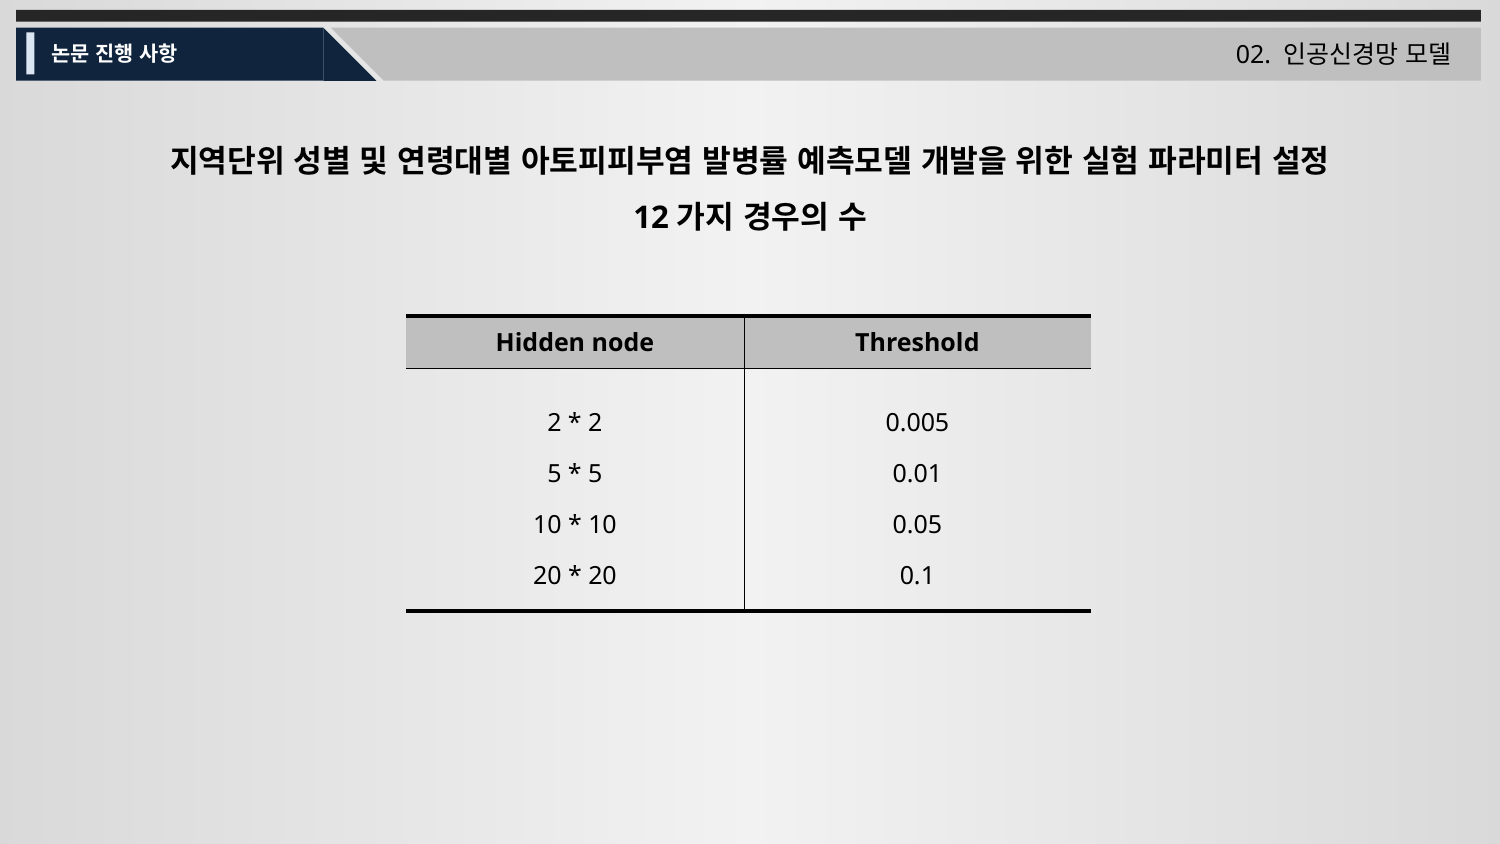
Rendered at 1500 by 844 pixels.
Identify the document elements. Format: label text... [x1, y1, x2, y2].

text_box 지역단위 성별 및 연령대별 아토피피부염 발병률 예측모델 개발을 위한 실험 파라미터 설정 12가지 경우의 수 [41, 114, 1459, 242]
text_box [24, 30, 37, 76]
text_box [321, 25, 328, 83]
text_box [330, 27, 1482, 81]
text_box [14, 8, 1483, 24]
table_header Hidden node [406, 318, 744, 368]
table_cell 0.005 0.01 0.05 0.1 [745, 369, 1091, 609]
text_box 논문 진행 사항 [36, 33, 207, 73]
table_cell 2 * 2 5 * 5 10 * 10 20 * 20 [406, 369, 744, 609]
table_header Threshold [745, 318, 1091, 368]
text_box [14, 26, 321, 83]
